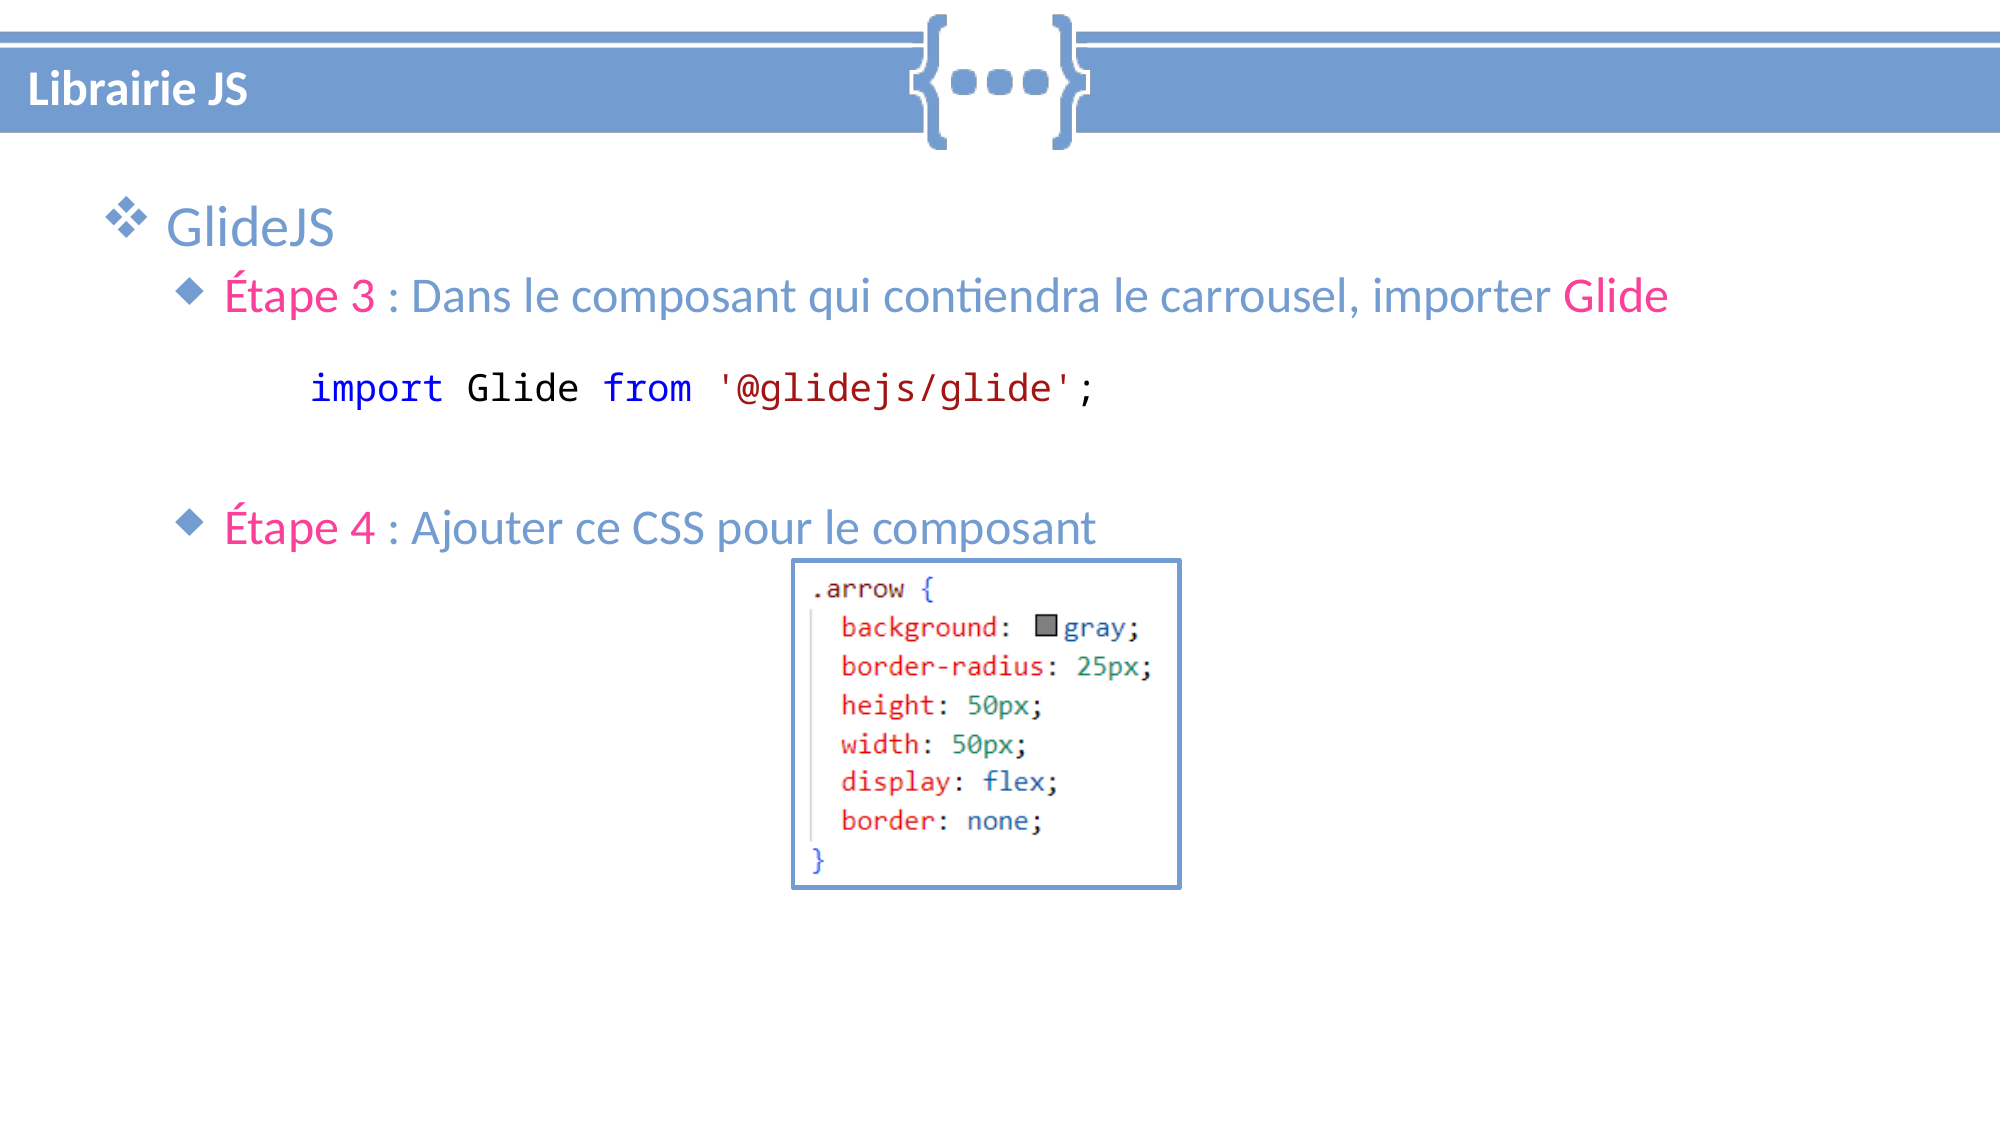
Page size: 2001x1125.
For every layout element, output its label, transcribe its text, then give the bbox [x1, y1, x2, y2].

title Librairie JS [12, 58, 913, 120]
text_box import Glide from '@glidejs/glide'; [294, 356, 1296, 417]
picture [0, 4, 2000, 161]
picture [795, 562, 1178, 886]
list GlideJS Étape 3 : Dans le composant qui contiendra le carrousel, importer Glide Étape 4 : Ajouter ce CSS pour le composant [85, 188, 1910, 1014]
